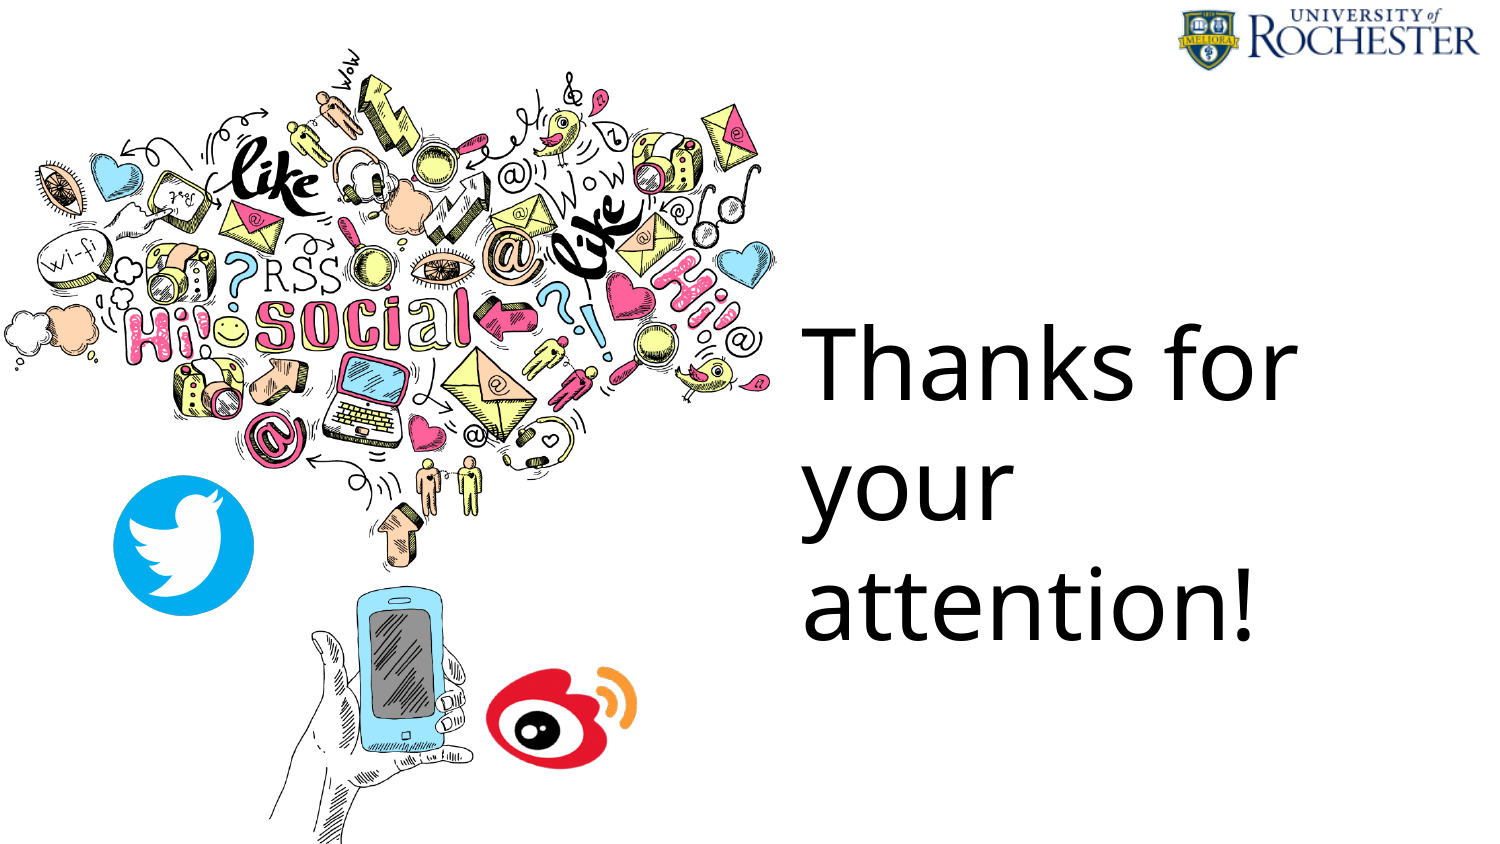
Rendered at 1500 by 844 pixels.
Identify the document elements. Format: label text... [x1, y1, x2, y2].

picture [1177, 8, 1480, 72]
picture [0, 40, 800, 844]
text_box Thanks for your attention! [804, 293, 1479, 668]
